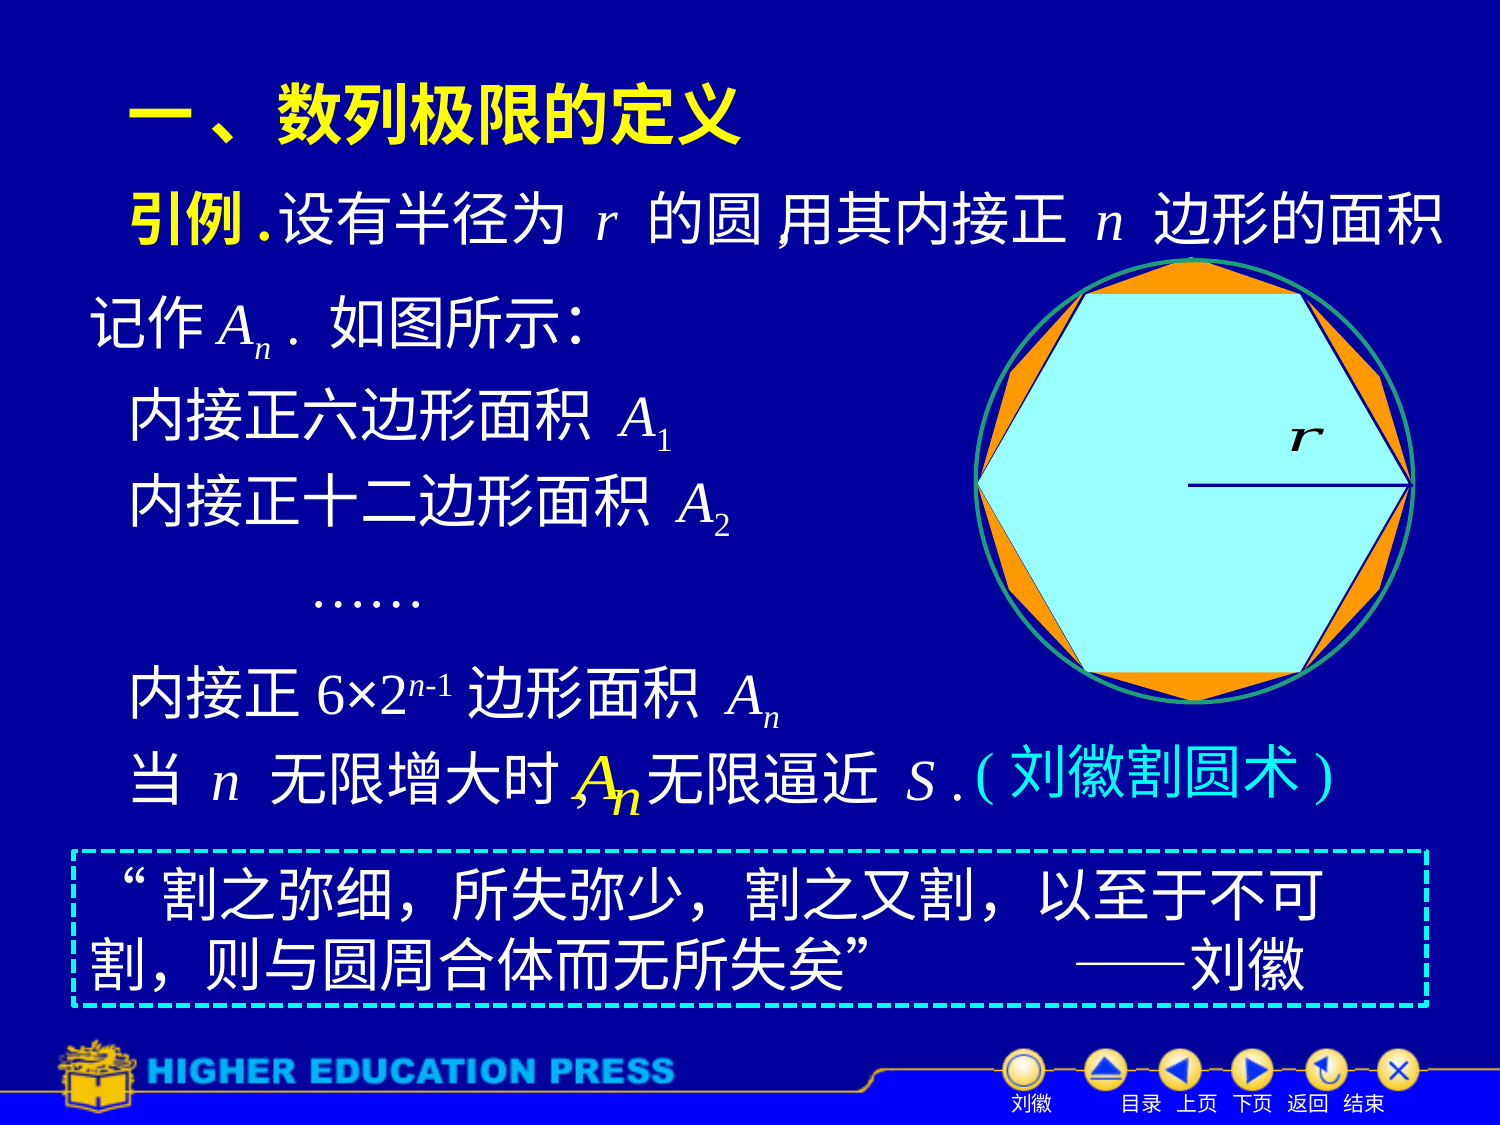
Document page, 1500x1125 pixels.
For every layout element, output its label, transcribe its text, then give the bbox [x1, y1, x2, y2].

text_box 设有半径为 r 的圆, [262, 174, 762, 260]
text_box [560, 734, 645, 828]
picture [0, 0, 1500, 1125]
text_box 刘徽 [996, 1082, 1082, 1123]
text_box 用其内接正 n 边形的面积 [762, 174, 1463, 260]
text_box 无限逼近 S . [645, 734, 1009, 819]
text_box 内接正六边形面积 A1 [112, 370, 713, 456]
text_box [1006, 256, 1383, 260]
text_box 当 n 无限增大时, [111, 734, 560, 819]
text_box 记作An . 如图所示： [73, 278, 803, 374]
text_box 内接正6×2n-1边形面积 An [112, 648, 844, 743]
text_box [975, 260, 1414, 703]
text_box …… [294, 542, 441, 627]
text_box “割之弥细，所失弥少，割之又割，以至于不可割，则与圆周合体而无所失矣” ——刘徽 [73, 851, 1427, 1006]
title 一 、数列极限的定义 [112, 49, 776, 174]
text_box 引例. [112, 174, 262, 260]
text_box (刘徽割圆术) [960, 726, 1361, 815]
text_box 内接正十二边形面积 A2 [112, 456, 813, 551]
